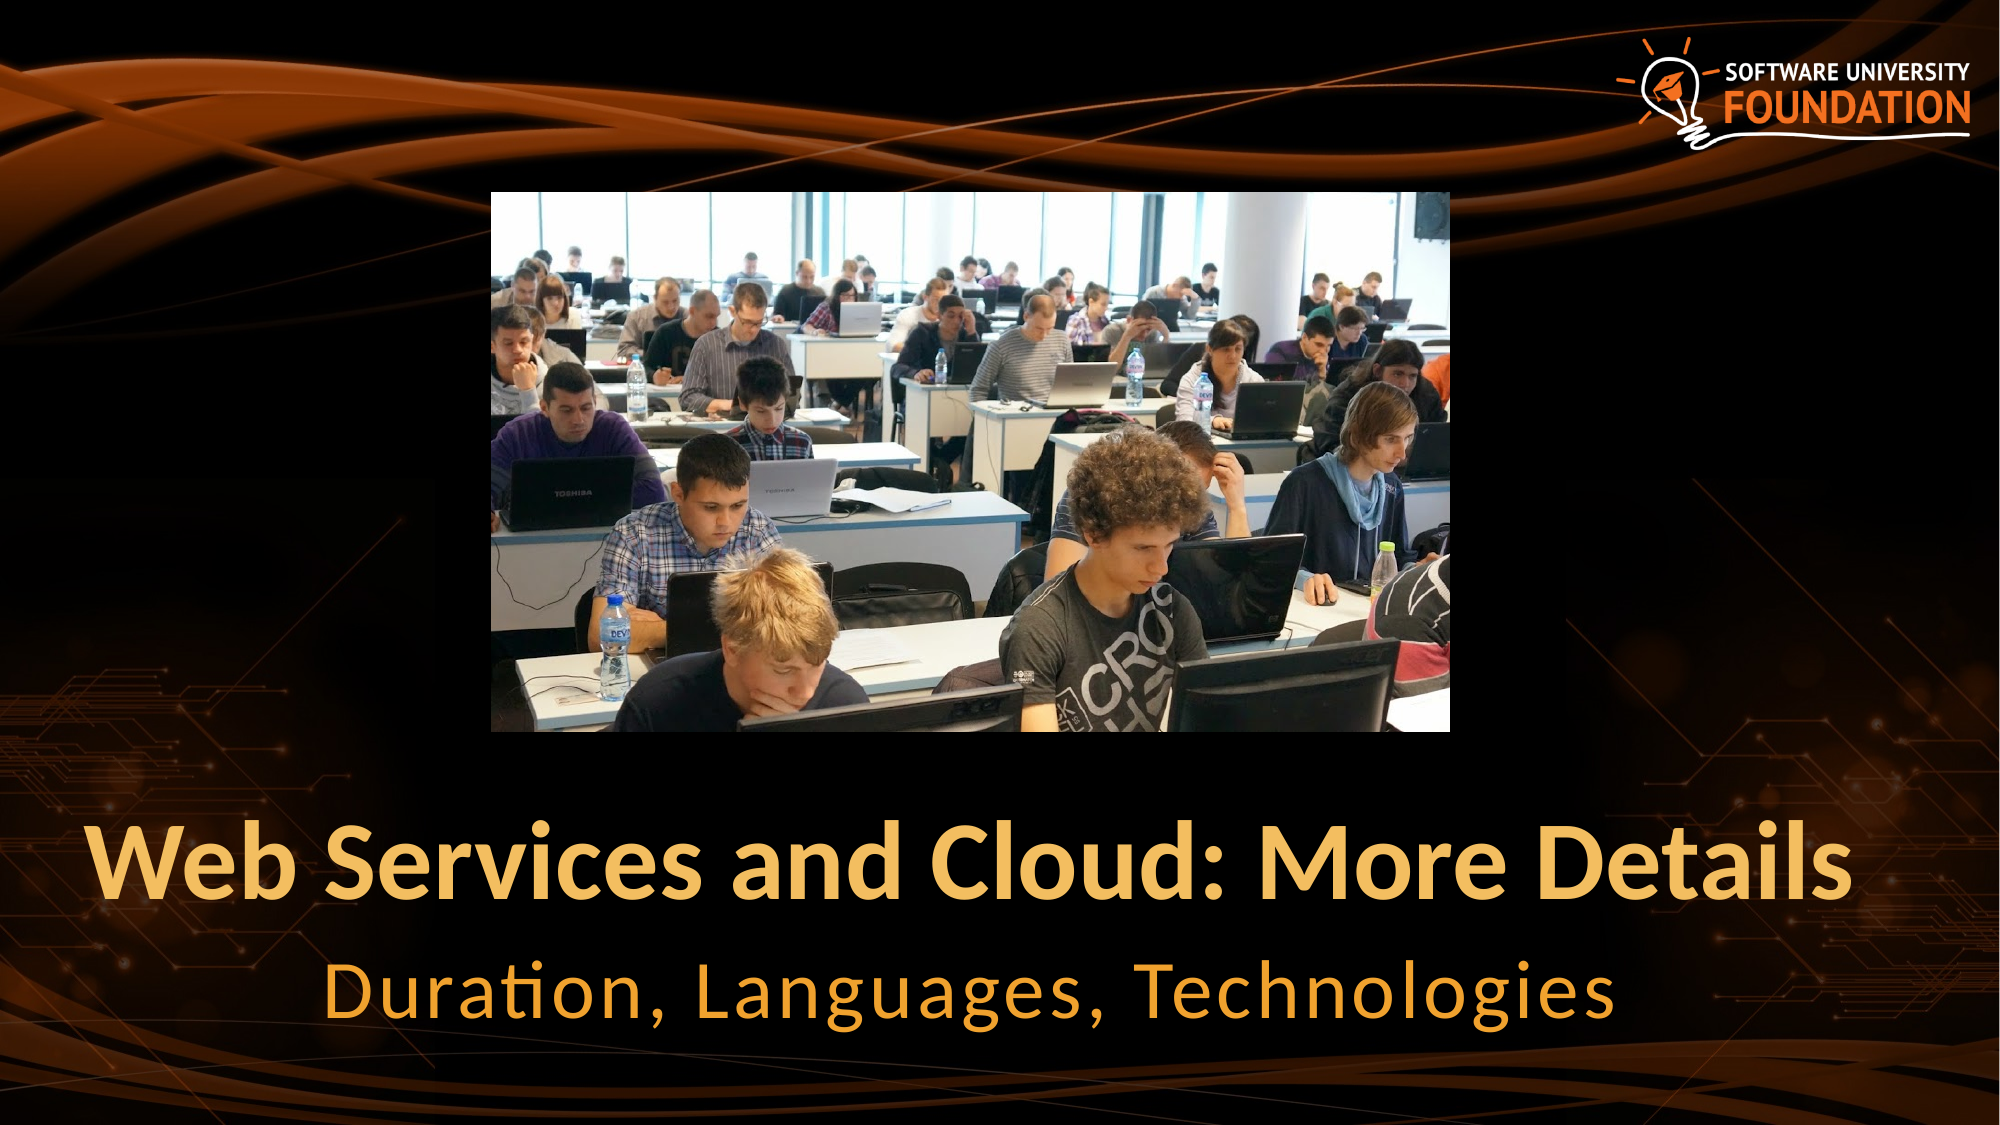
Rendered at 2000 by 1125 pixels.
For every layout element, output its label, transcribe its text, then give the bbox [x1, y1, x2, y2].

picture [0, 0, 2000, 1125]
list Duration, Languages, Technologies [237, 924, 1704, 1038]
title Web Services and Cloud: More Details [74, 802, 1866, 928]
